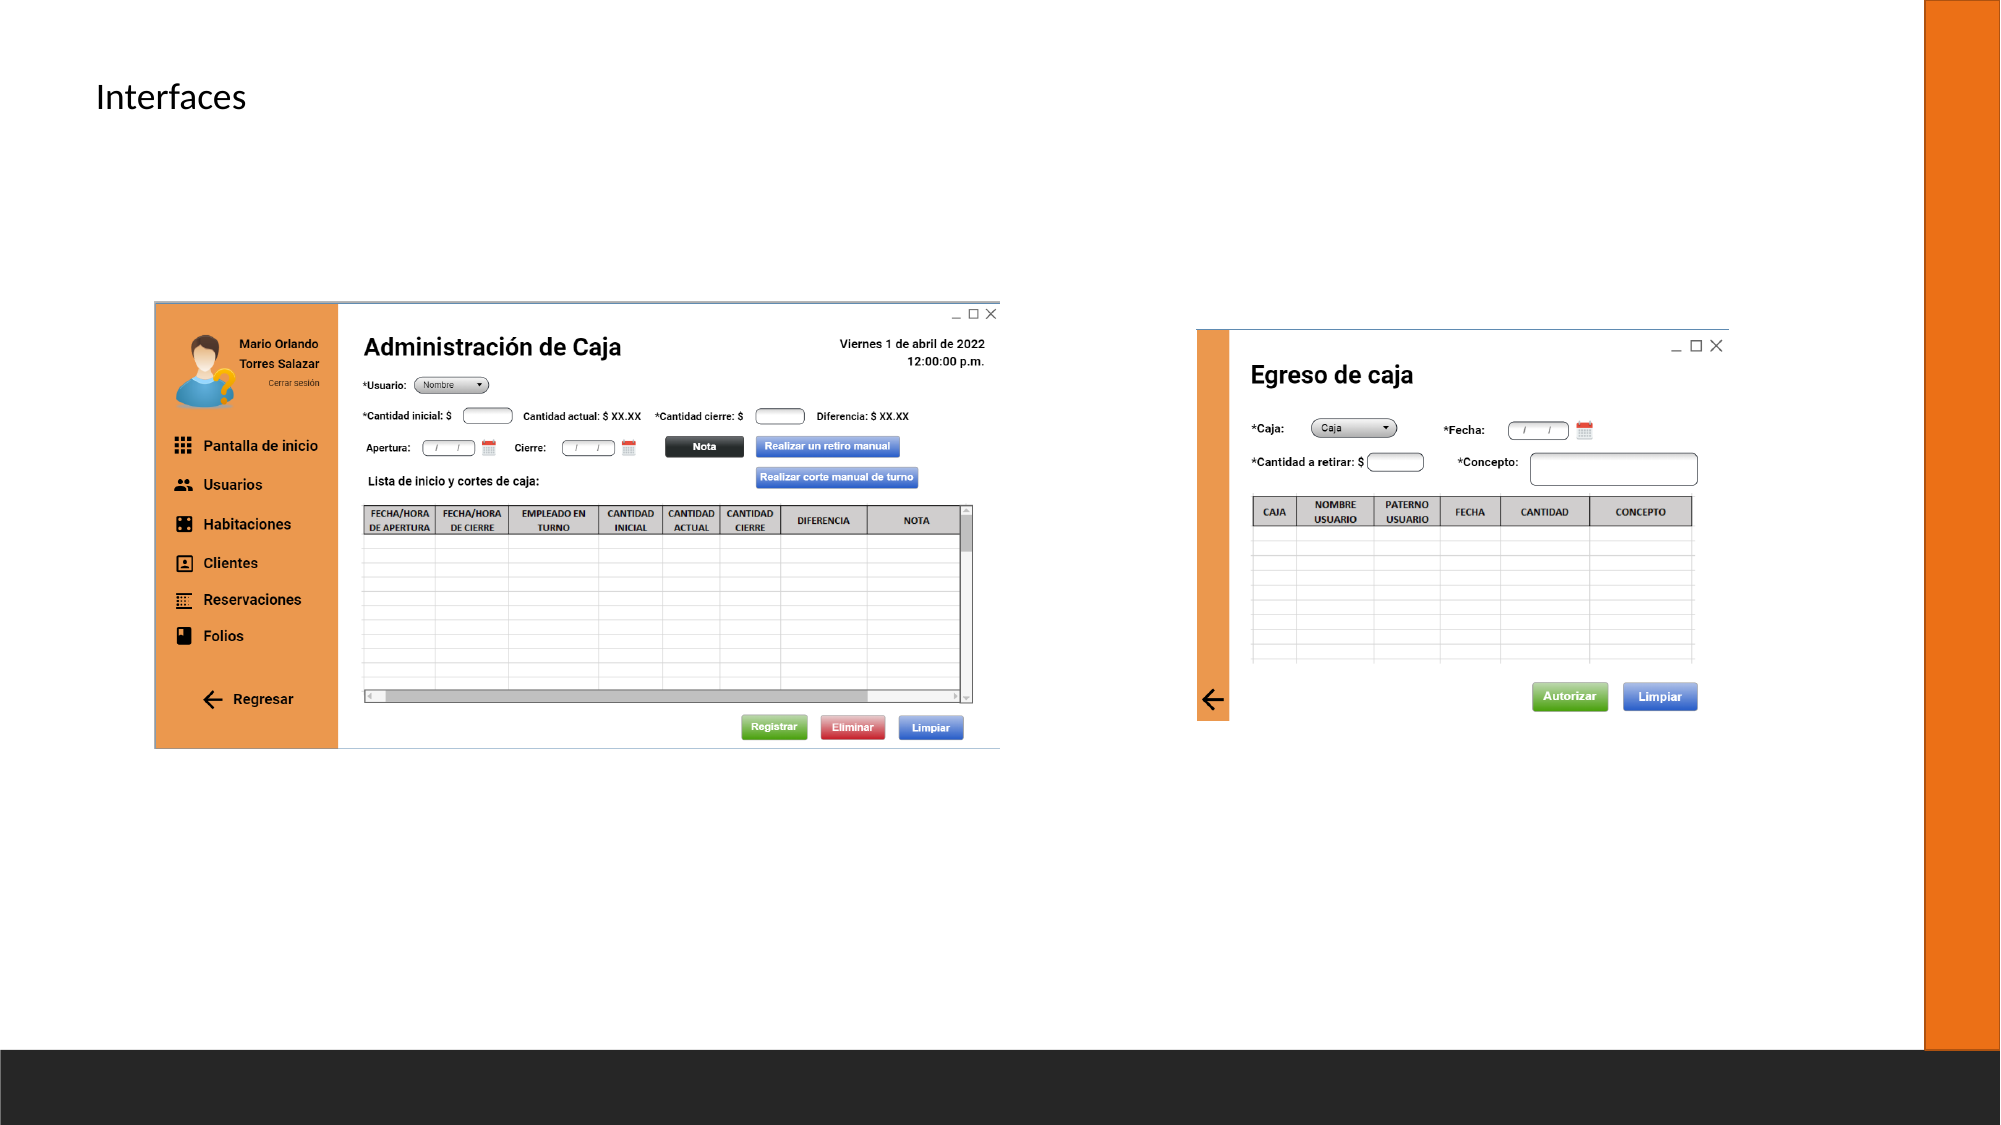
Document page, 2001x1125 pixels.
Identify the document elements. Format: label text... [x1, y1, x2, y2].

text_box [1924, 0, 2000, 1051]
picture [154, 300, 1001, 750]
text_box Interfaces [81, 64, 828, 125]
picture [1195, 329, 1730, 721]
